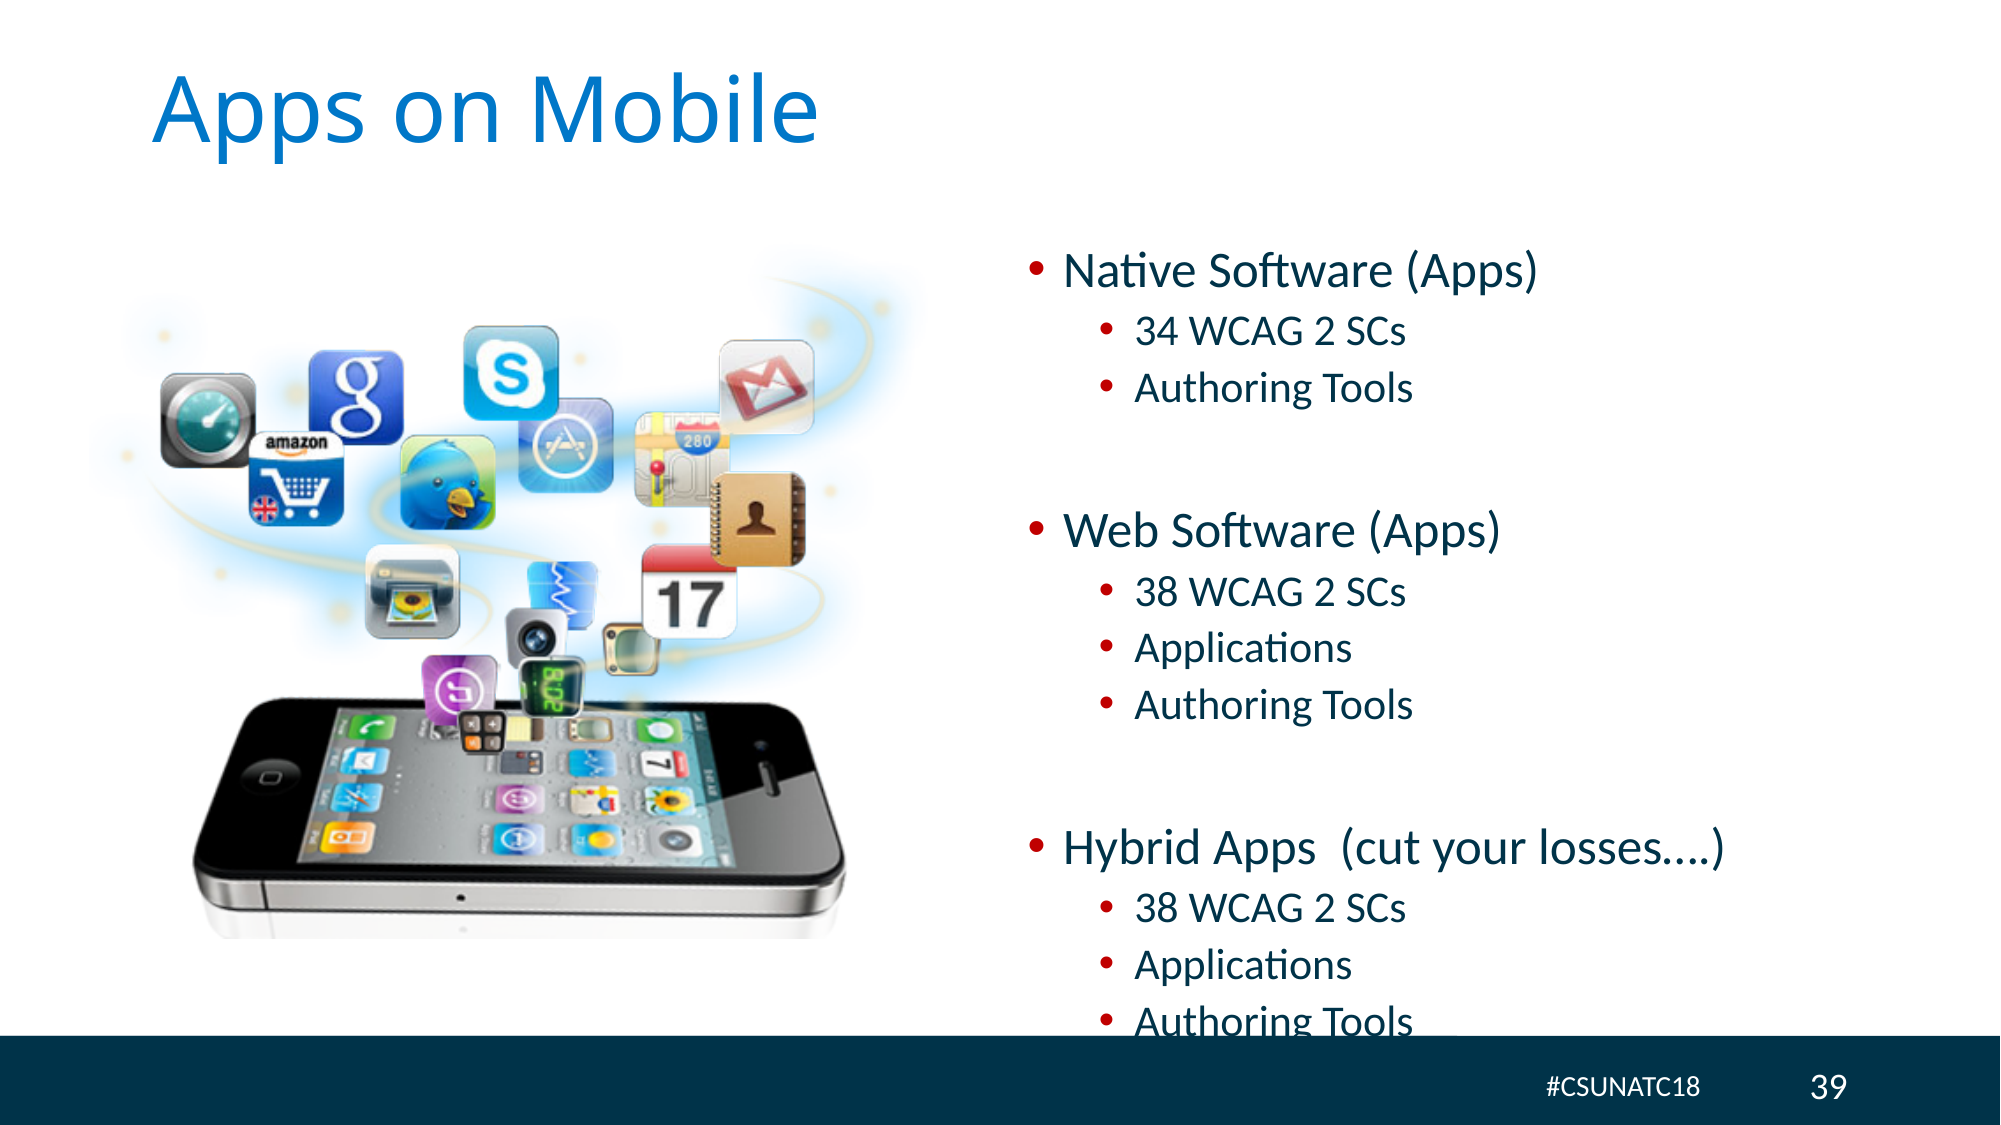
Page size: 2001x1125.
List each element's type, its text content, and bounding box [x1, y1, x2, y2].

slide_number 39 [1712, 1053, 1863, 1116]
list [89, 229, 940, 939]
list Native Software (Apps) 34 WCAG 2 SCs Authoring Tools Web Software (Apps) 38 WCAG 2 SCs Applications Authoring Tools Hybrid Apps (cut your losses….) 38 WCAG 2 SCs Applications Authoring Tools [1012, 235, 1863, 1054]
title Apps on Mobile [137, 30, 1863, 196]
